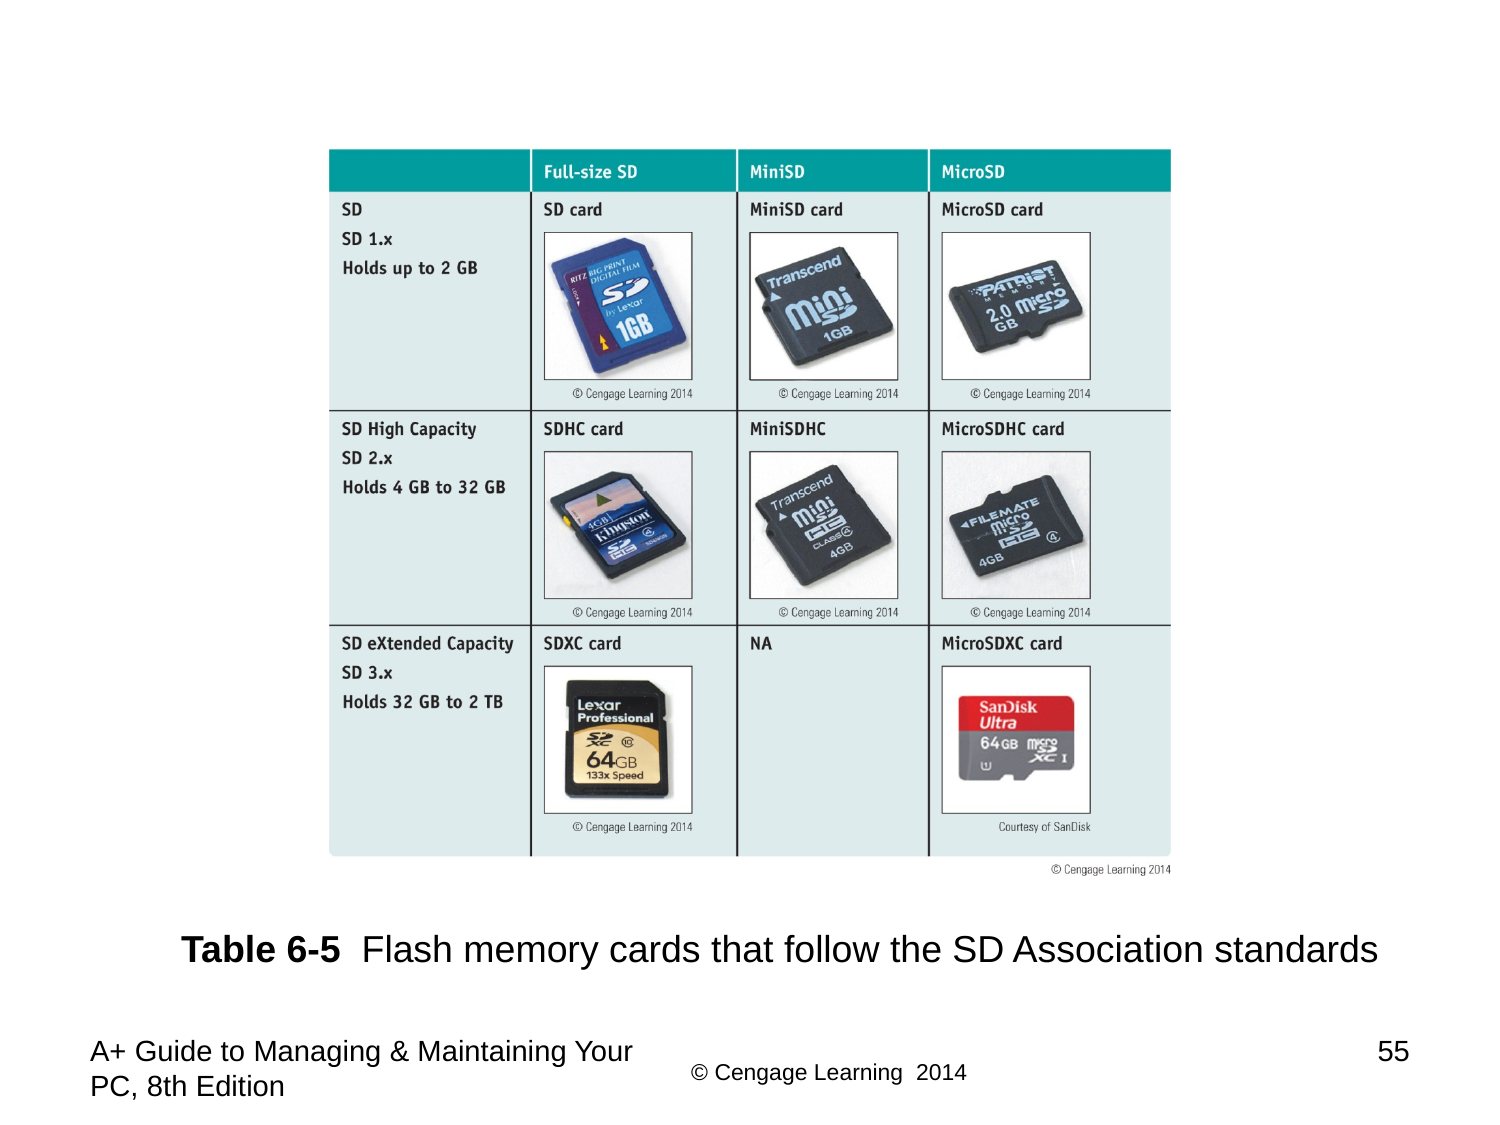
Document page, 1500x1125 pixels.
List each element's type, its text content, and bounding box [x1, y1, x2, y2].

picture [329, 149, 1171, 877]
footer A+ Guide to Managing & Maintaining Your PC, 8th Edition [74, 1024, 676, 1103]
slide_number 55 [1074, 1024, 1426, 1103]
text_box Table 6-5 Flash memory cards that follow the SD Association standards [166, 917, 1395, 978]
